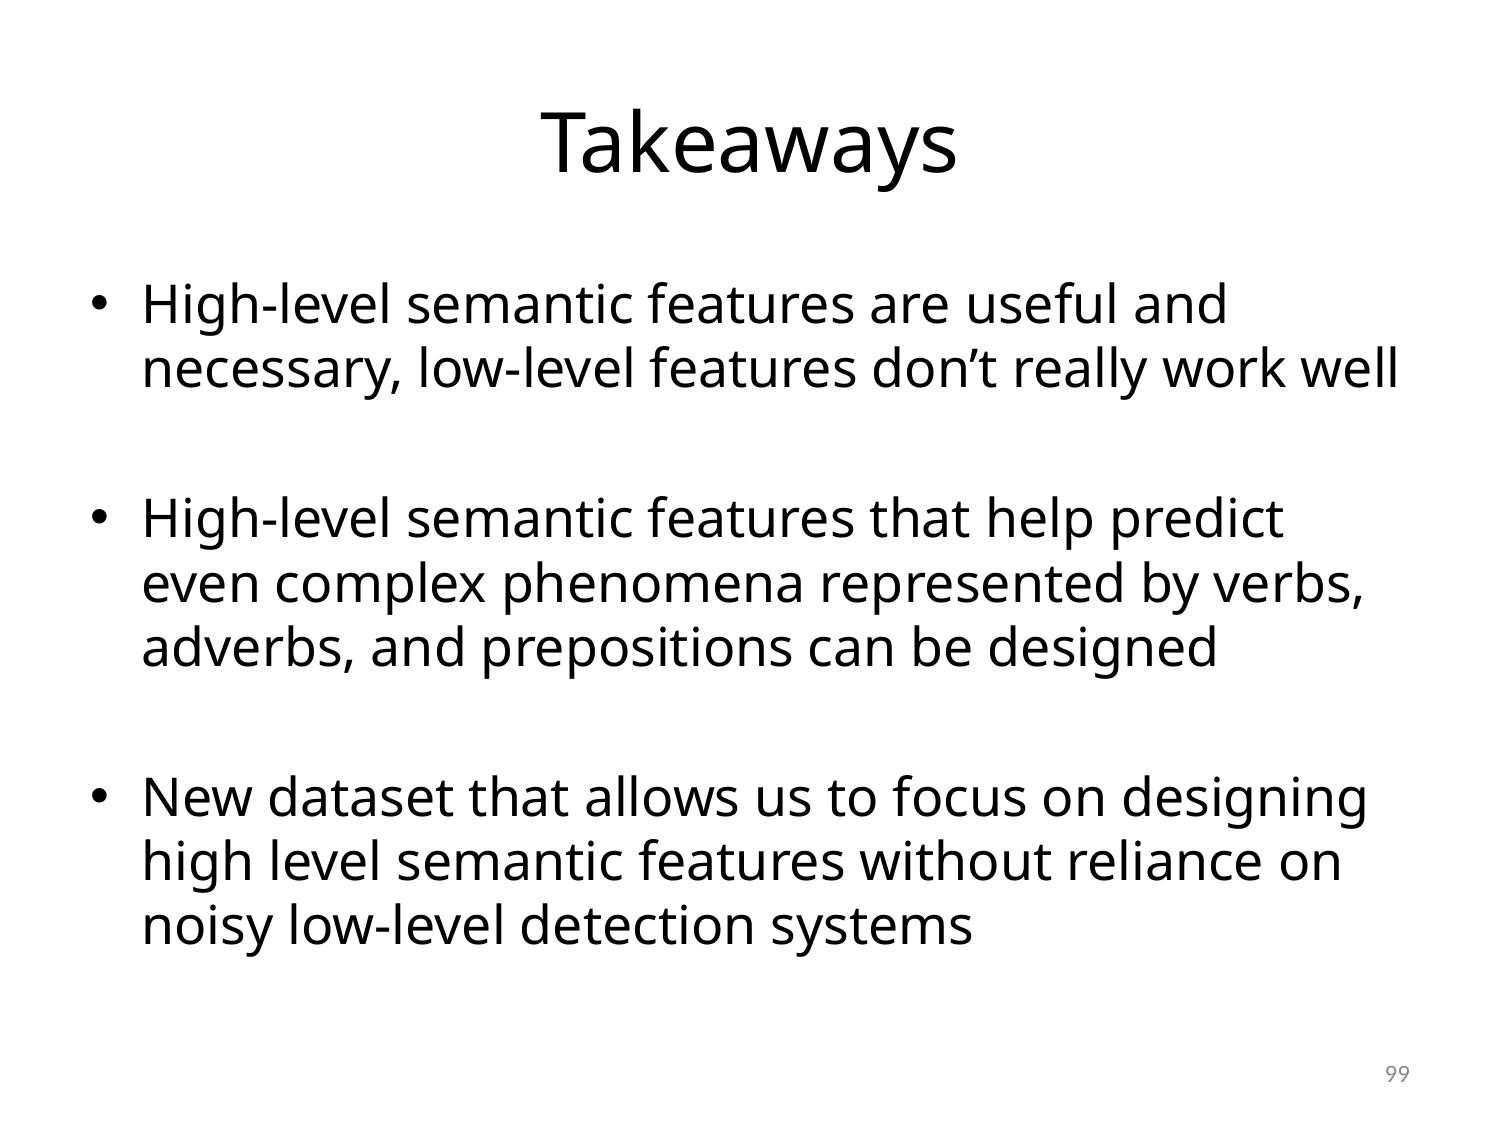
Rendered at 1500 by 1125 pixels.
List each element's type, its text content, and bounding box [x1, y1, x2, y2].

list High-level semantic features are useful and necessary, low-level features don’t really work well High-level semantic features that help predict even complex phenomena represented by verbs, adverbs, and prepositions can be designed New dataset that allows us to focus on designing high level semantic features without reliance on noisy low-level detection systems [75, 262, 1425, 1097]
title Takeaways [75, 45, 1425, 233]
slide_number 99 [1074, 1042, 1425, 1103]
